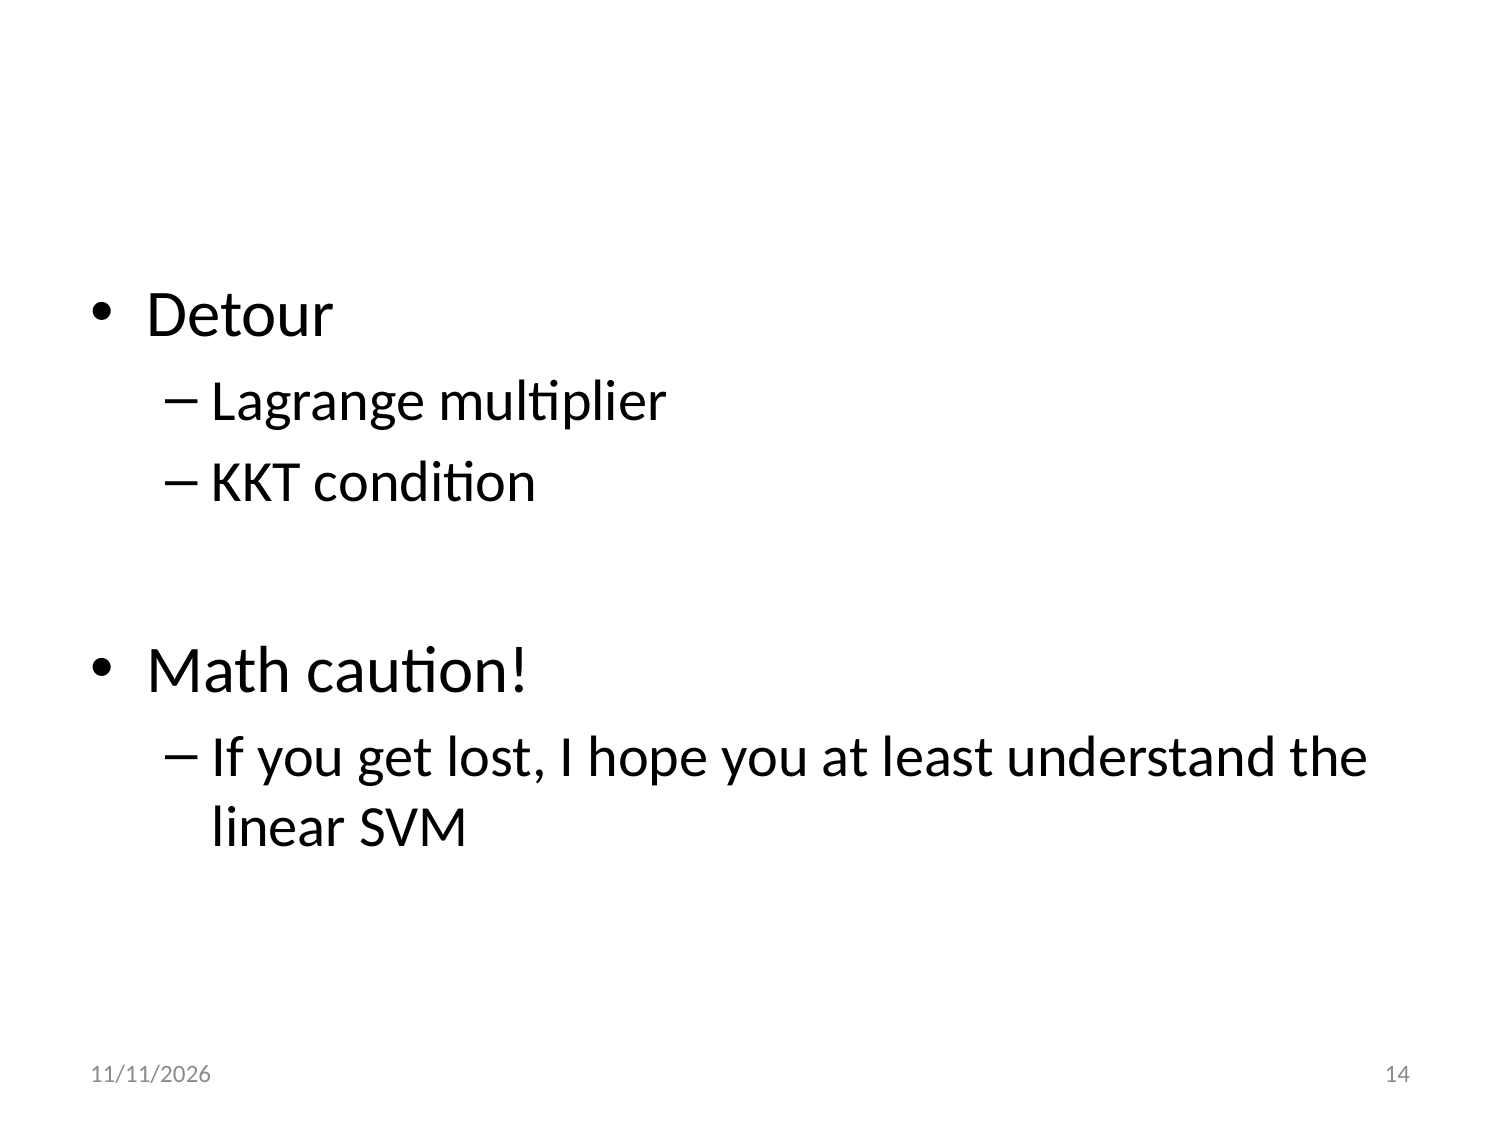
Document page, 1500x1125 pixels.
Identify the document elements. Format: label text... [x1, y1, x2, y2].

slide_number 14 [1074, 1042, 1425, 1103]
list Detour Lagrange multiplier KKT condition Math caution! If you get lost, I hope you at least understand the linear SVM [75, 262, 1425, 1005]
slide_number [75, 1042, 425, 1103]
